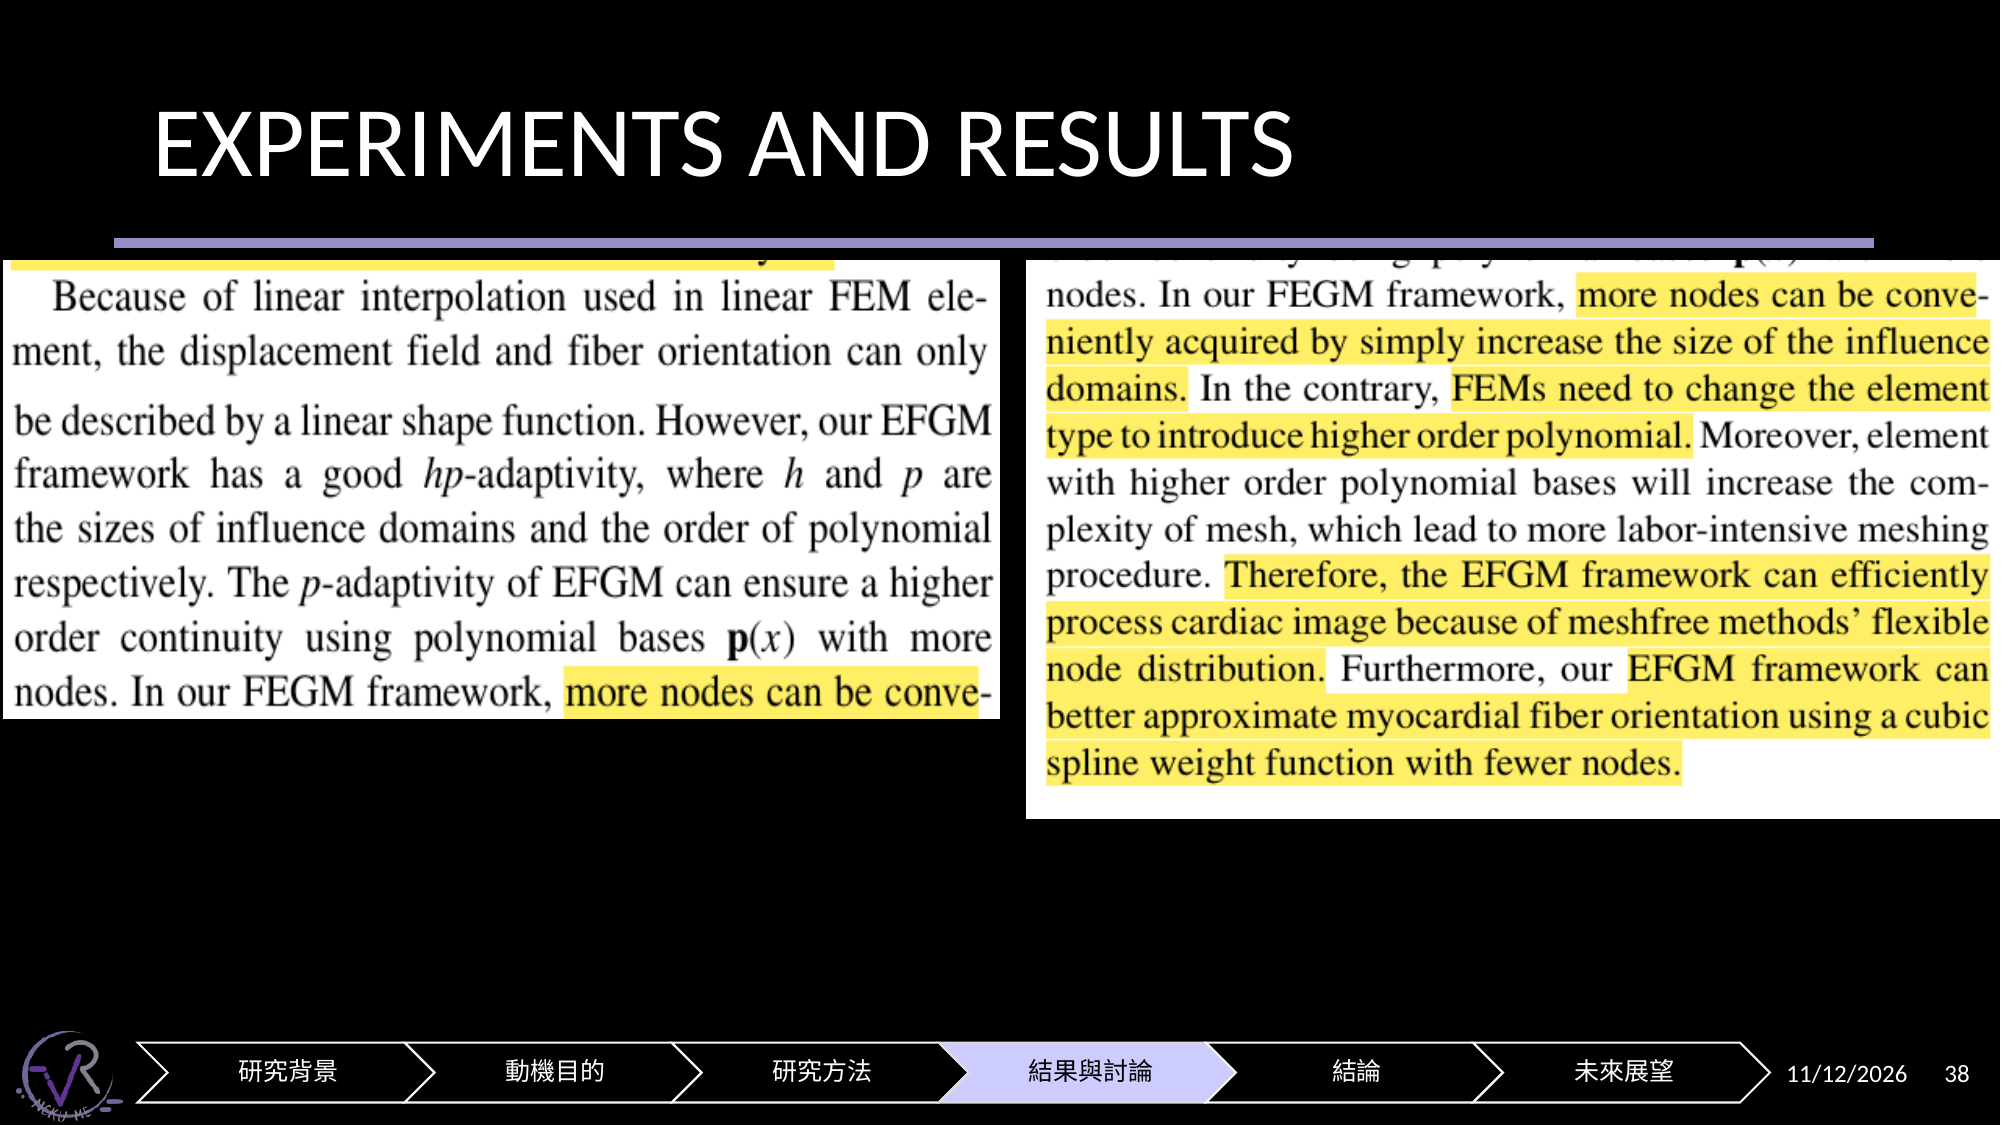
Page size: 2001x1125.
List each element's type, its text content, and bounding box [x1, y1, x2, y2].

slide_number 38 [1927, 1042, 1985, 1103]
picture [15, 1030, 137, 1122]
title EXPERIMENTS AND RESULTS [137, 59, 1863, 229]
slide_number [1771, 1042, 1927, 1103]
picture [1025, 260, 2000, 819]
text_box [3, 260, 1000, 719]
